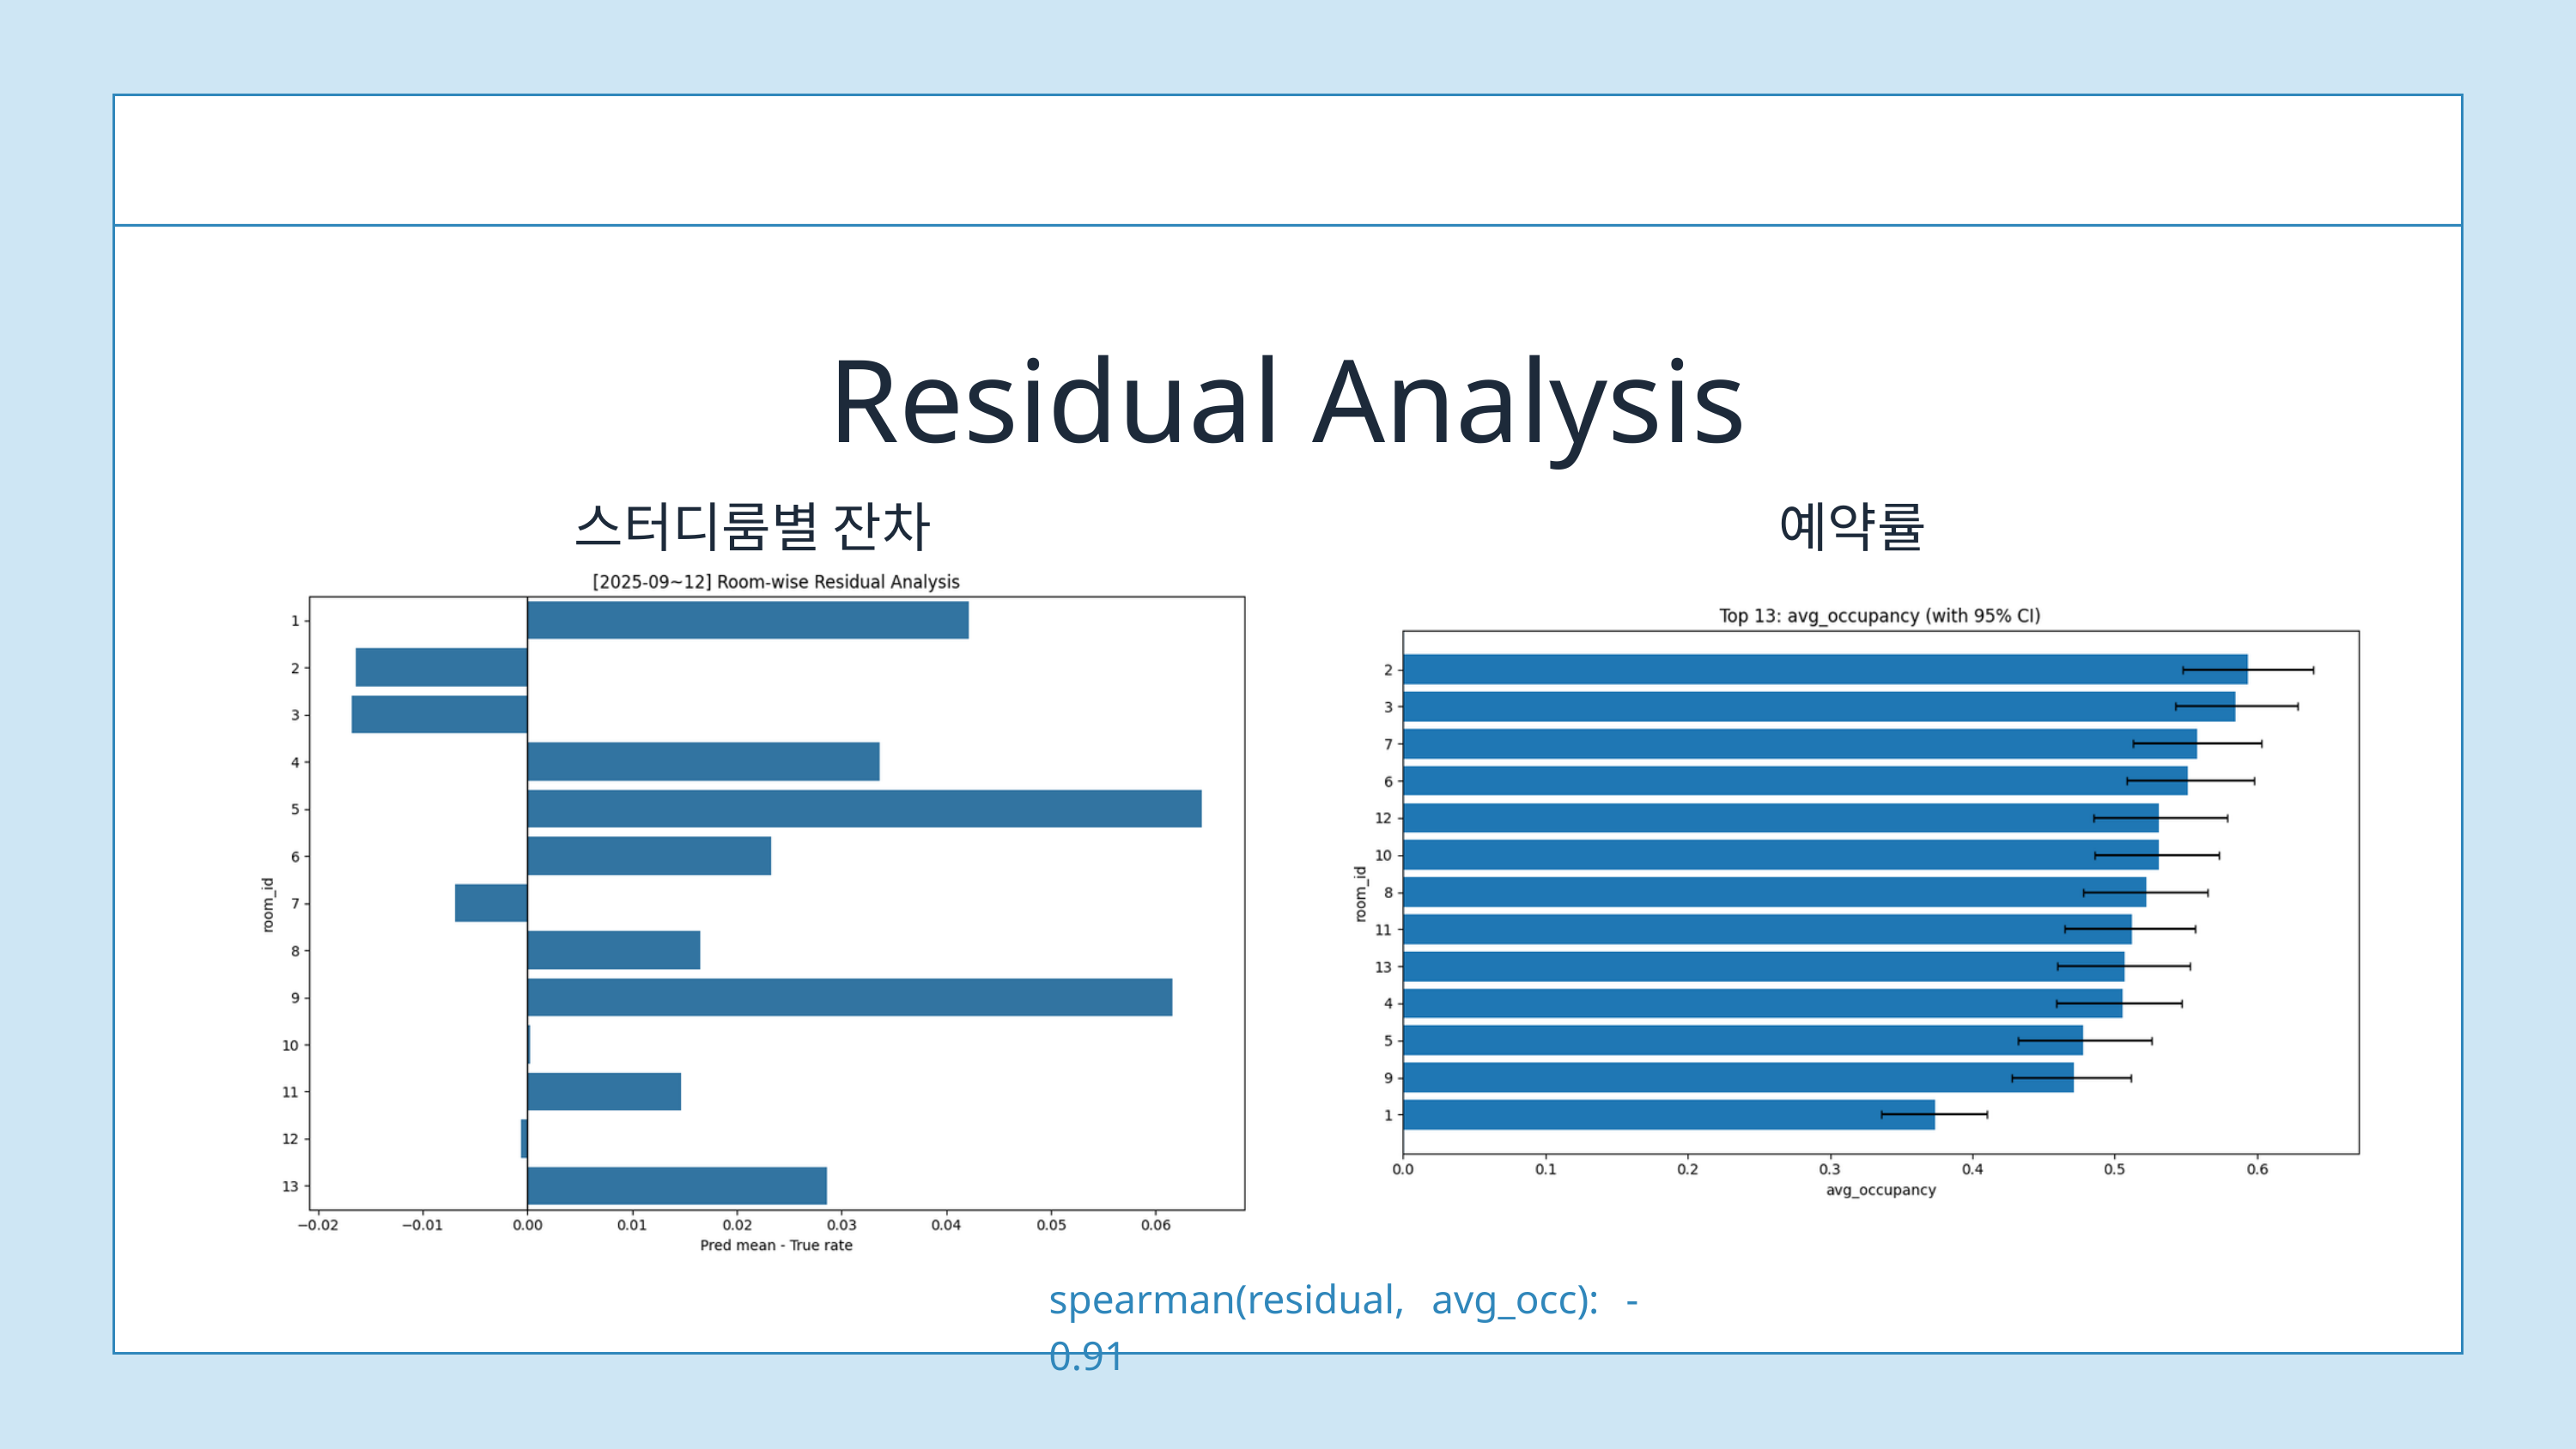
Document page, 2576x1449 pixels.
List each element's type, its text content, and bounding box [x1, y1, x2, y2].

text_box spearman(residual, avg_occ): -0.91 [1048, 1361, 1639, 1436]
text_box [113, 94, 2463, 1354]
